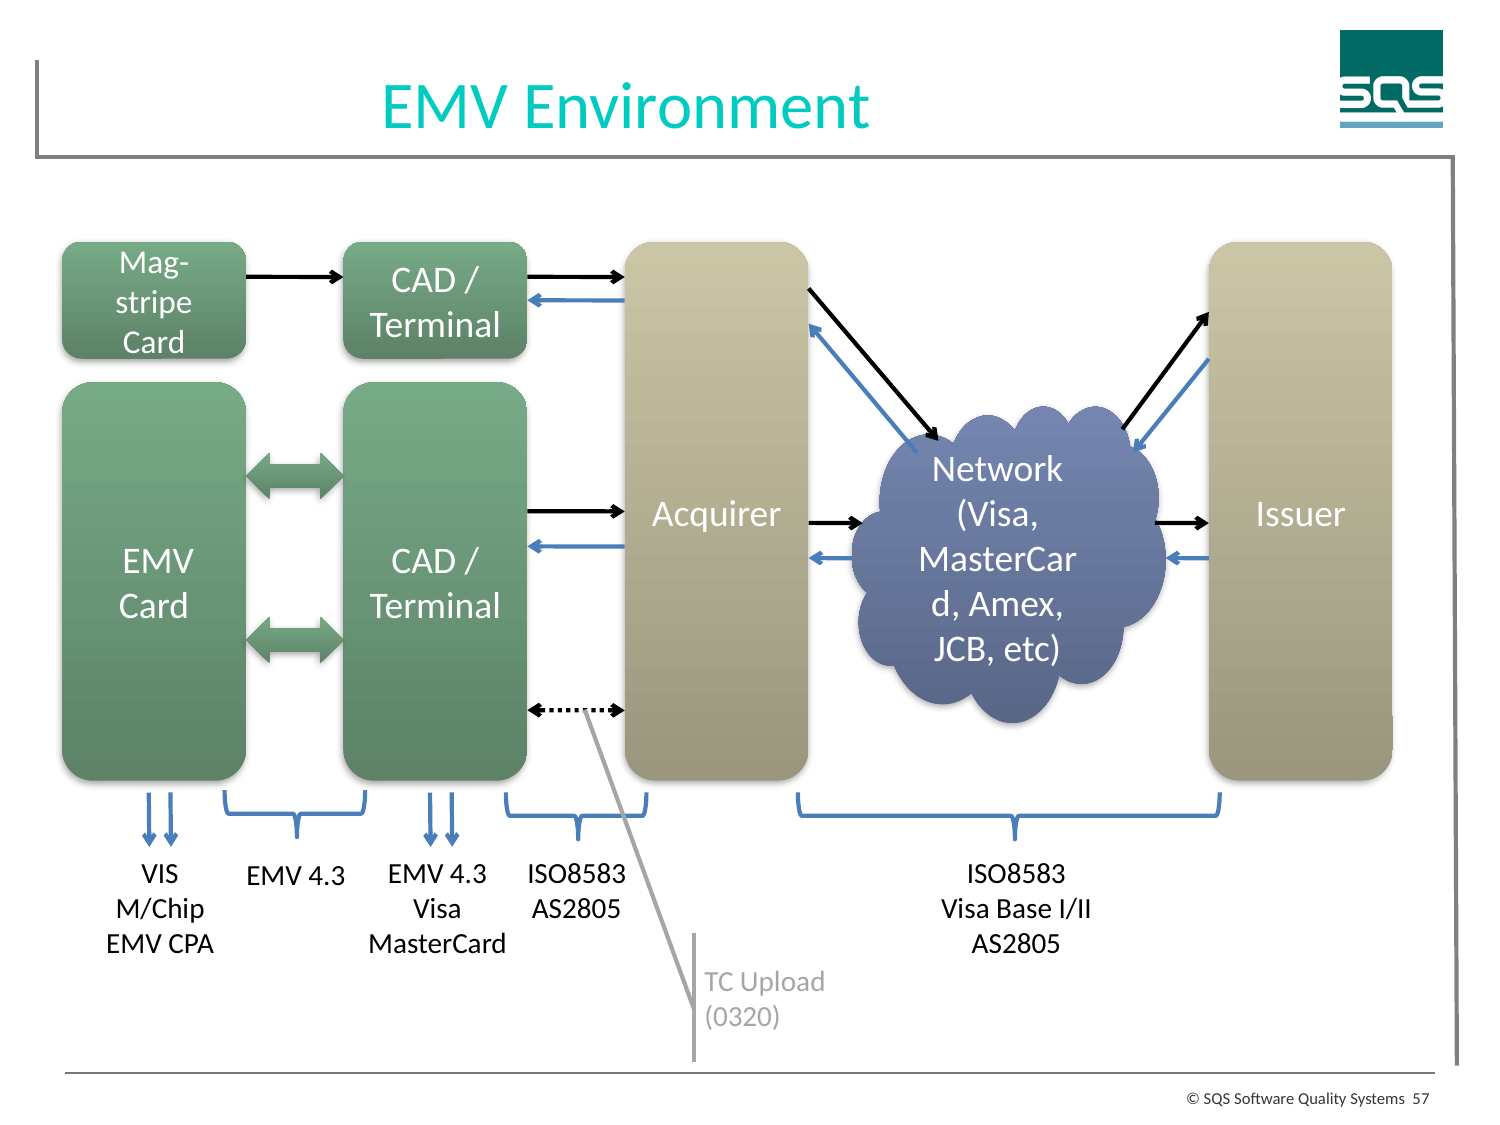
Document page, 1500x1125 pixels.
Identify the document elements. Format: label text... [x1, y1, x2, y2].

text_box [798, 333, 928, 443]
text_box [34, 60, 1458, 1066]
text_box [797, 299, 950, 430]
title EMV Environment [0, 54, 1253, 173]
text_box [1106, 327, 1225, 415]
picture [1340, 30, 1443, 60]
footer © SQS Software Quality Systems [64, 1089, 1406, 1112]
slide_number 57 [1406, 1089, 1436, 1111]
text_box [1123, 367, 1219, 444]
